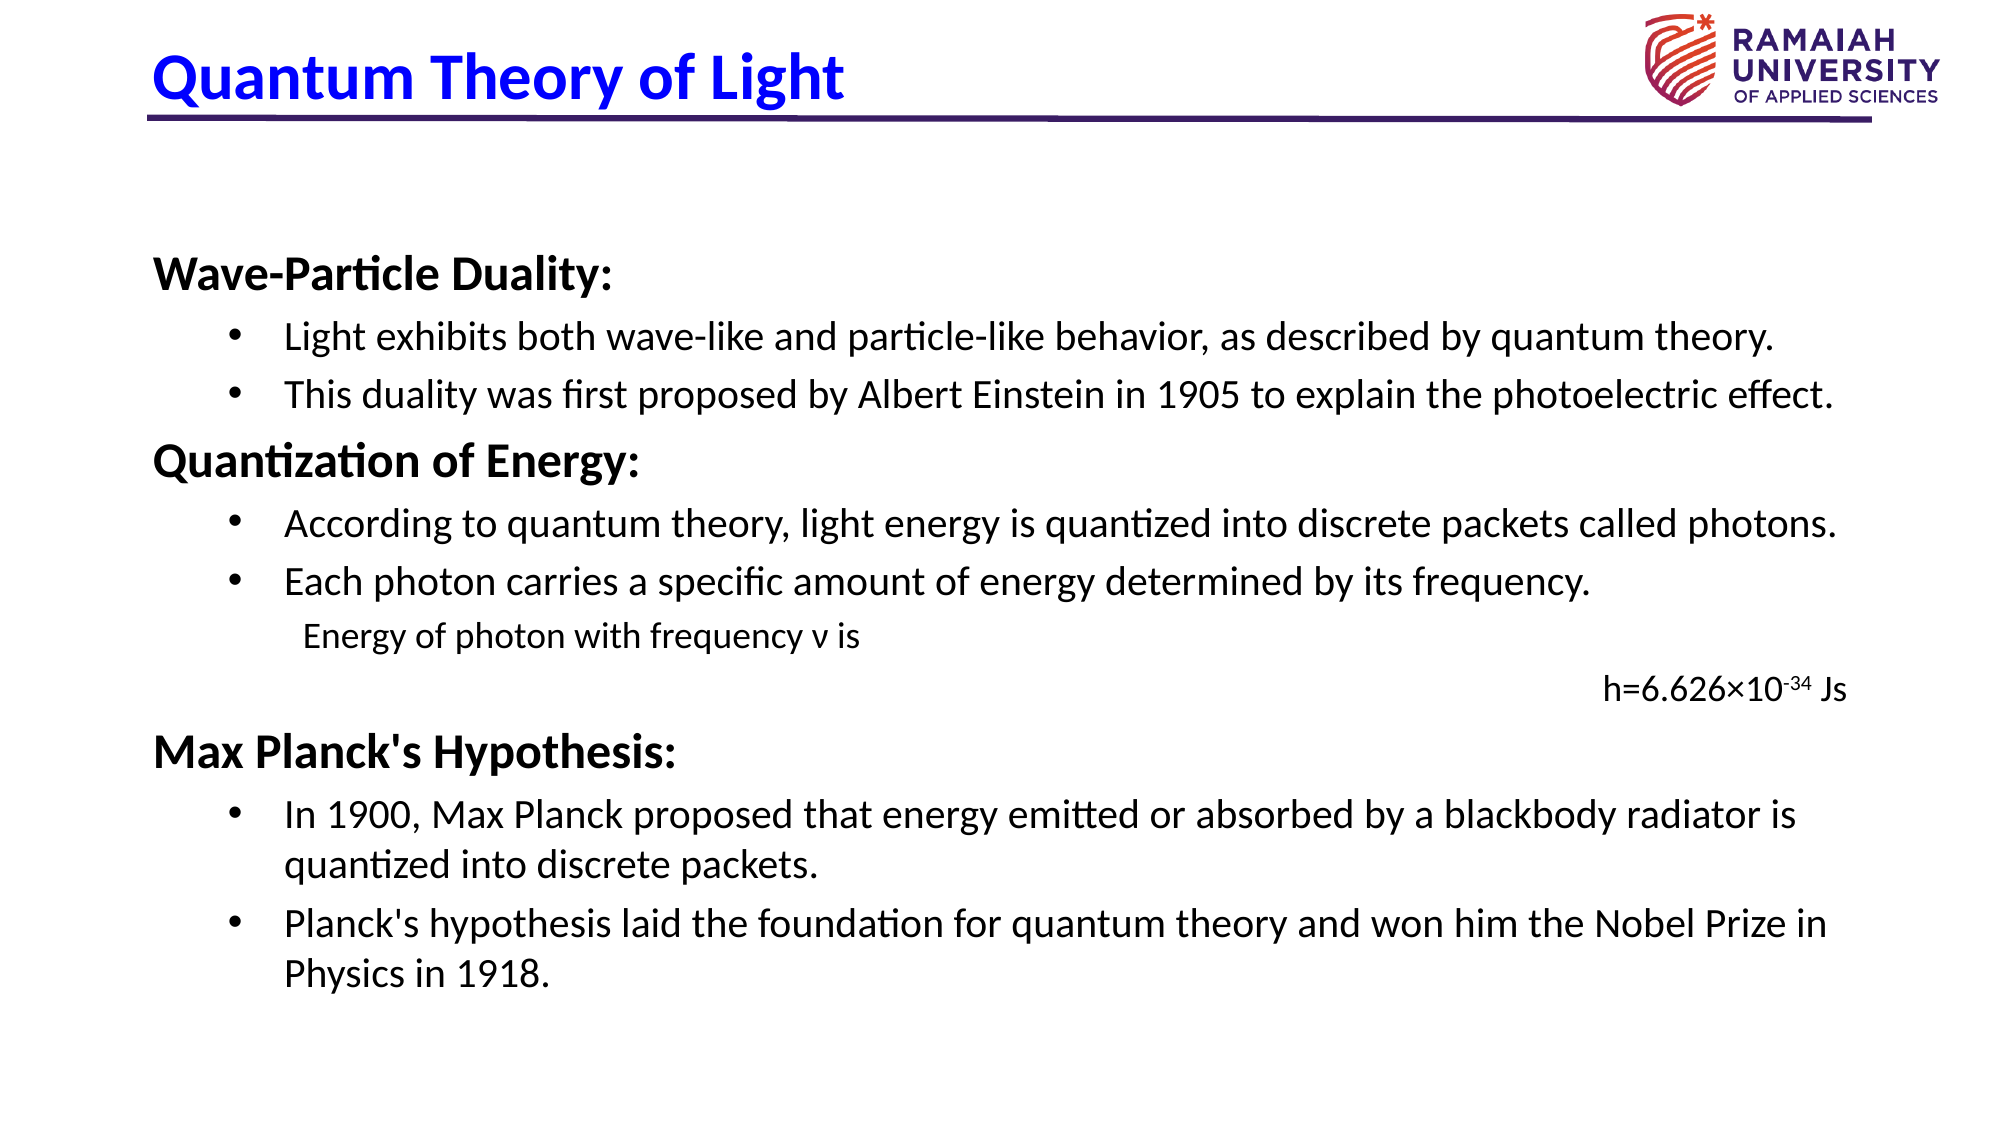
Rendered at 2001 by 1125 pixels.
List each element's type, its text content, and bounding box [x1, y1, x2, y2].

title Quantum Theory of Light [137, 0, 1494, 172]
